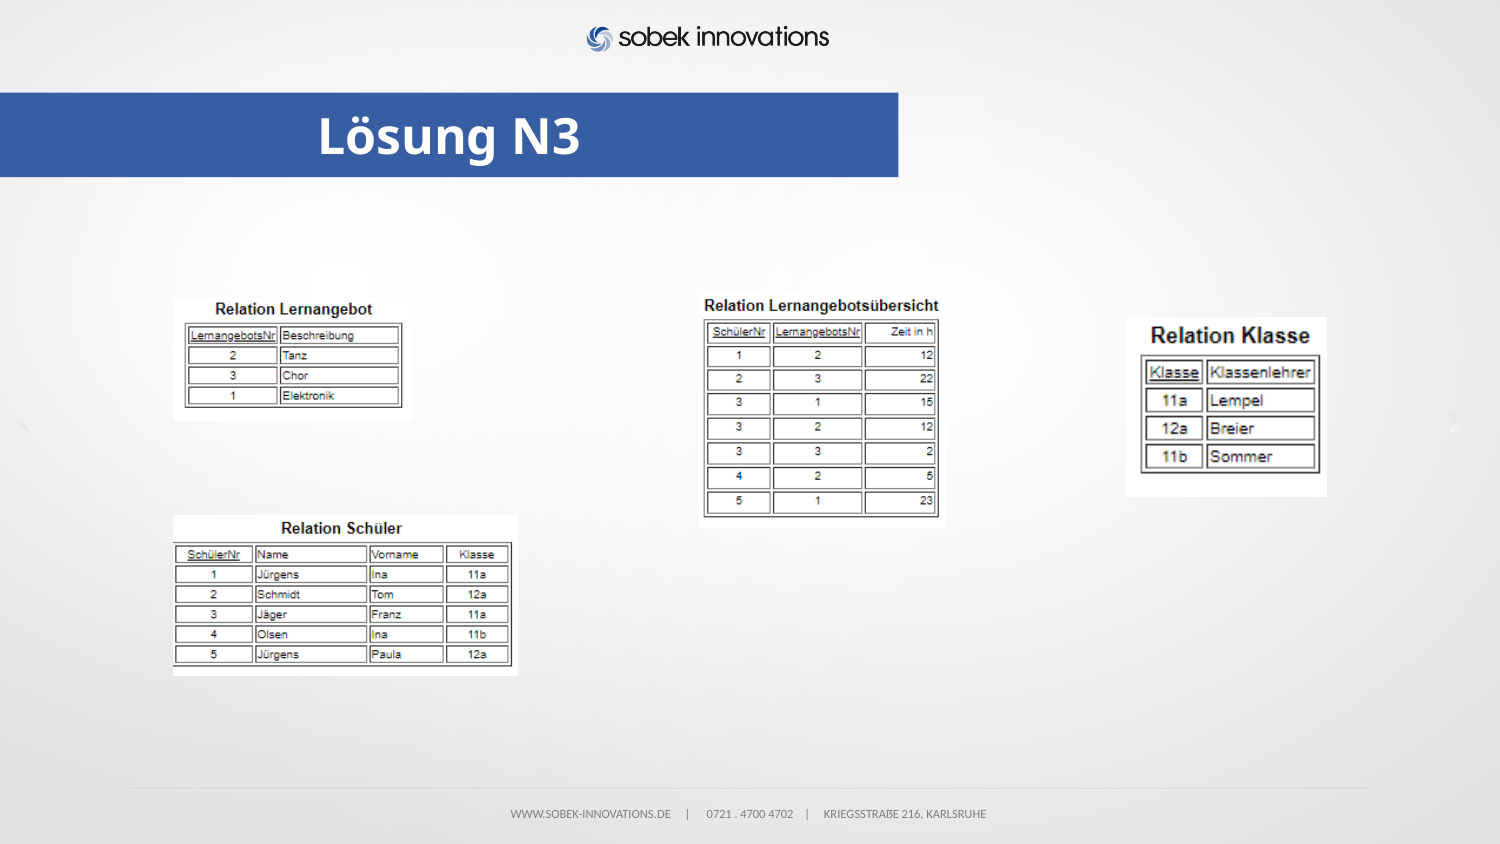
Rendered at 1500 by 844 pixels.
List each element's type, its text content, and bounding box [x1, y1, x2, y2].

title Lösung N3 [0, 92, 899, 178]
picture [0, 0, 1500, 844]
